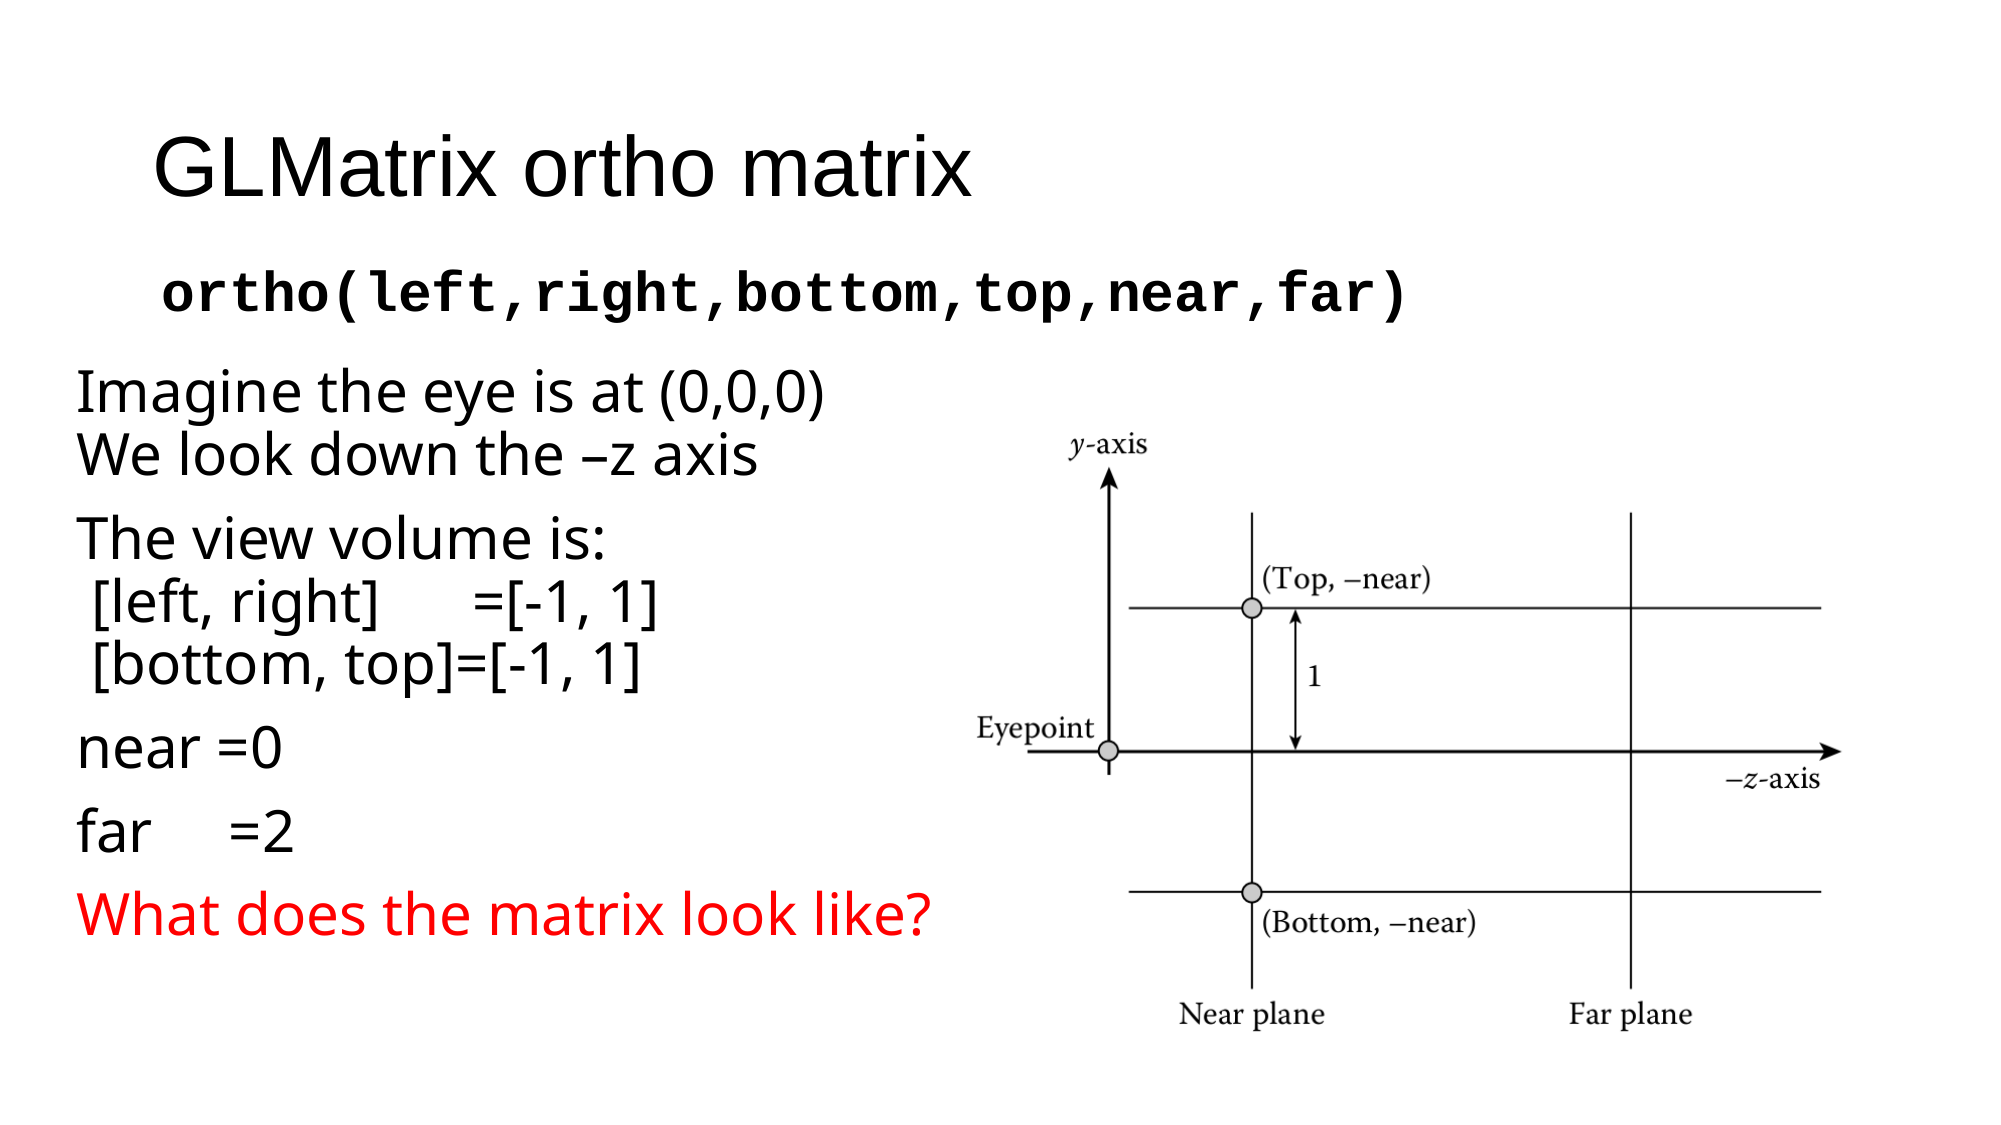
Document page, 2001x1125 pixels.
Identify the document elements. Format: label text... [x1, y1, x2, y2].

title GLMatrix ortho matrix [137, 59, 1863, 278]
picture [951, 419, 1936, 1044]
list ortho(left,right,bottom,top,near,far) [146, 255, 1517, 419]
list Imagine the eye is at (0,0,0) We look down the –z axis The view volume is: [left, right] =[-1, 1] [bottom, top]=[-1, 1] near =0 far =2 What does the matrix look like? [61, 354, 1049, 1125]
